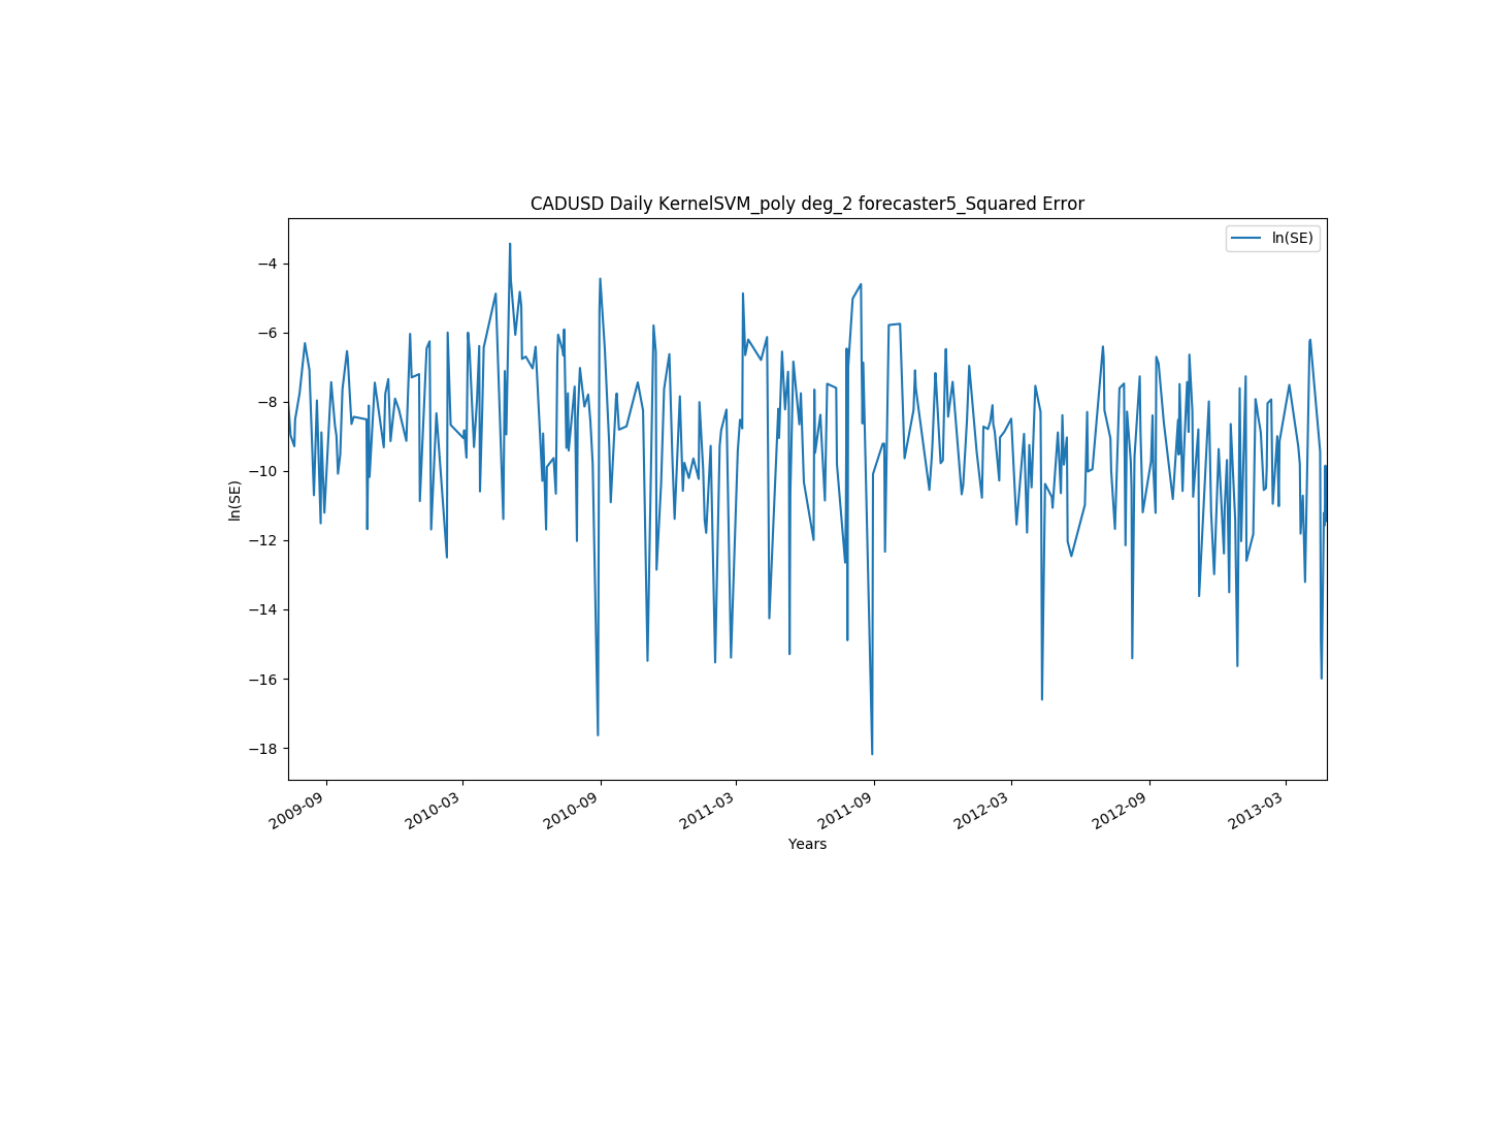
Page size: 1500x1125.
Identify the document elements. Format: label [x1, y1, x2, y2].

picture [119, 119, 1461, 946]
